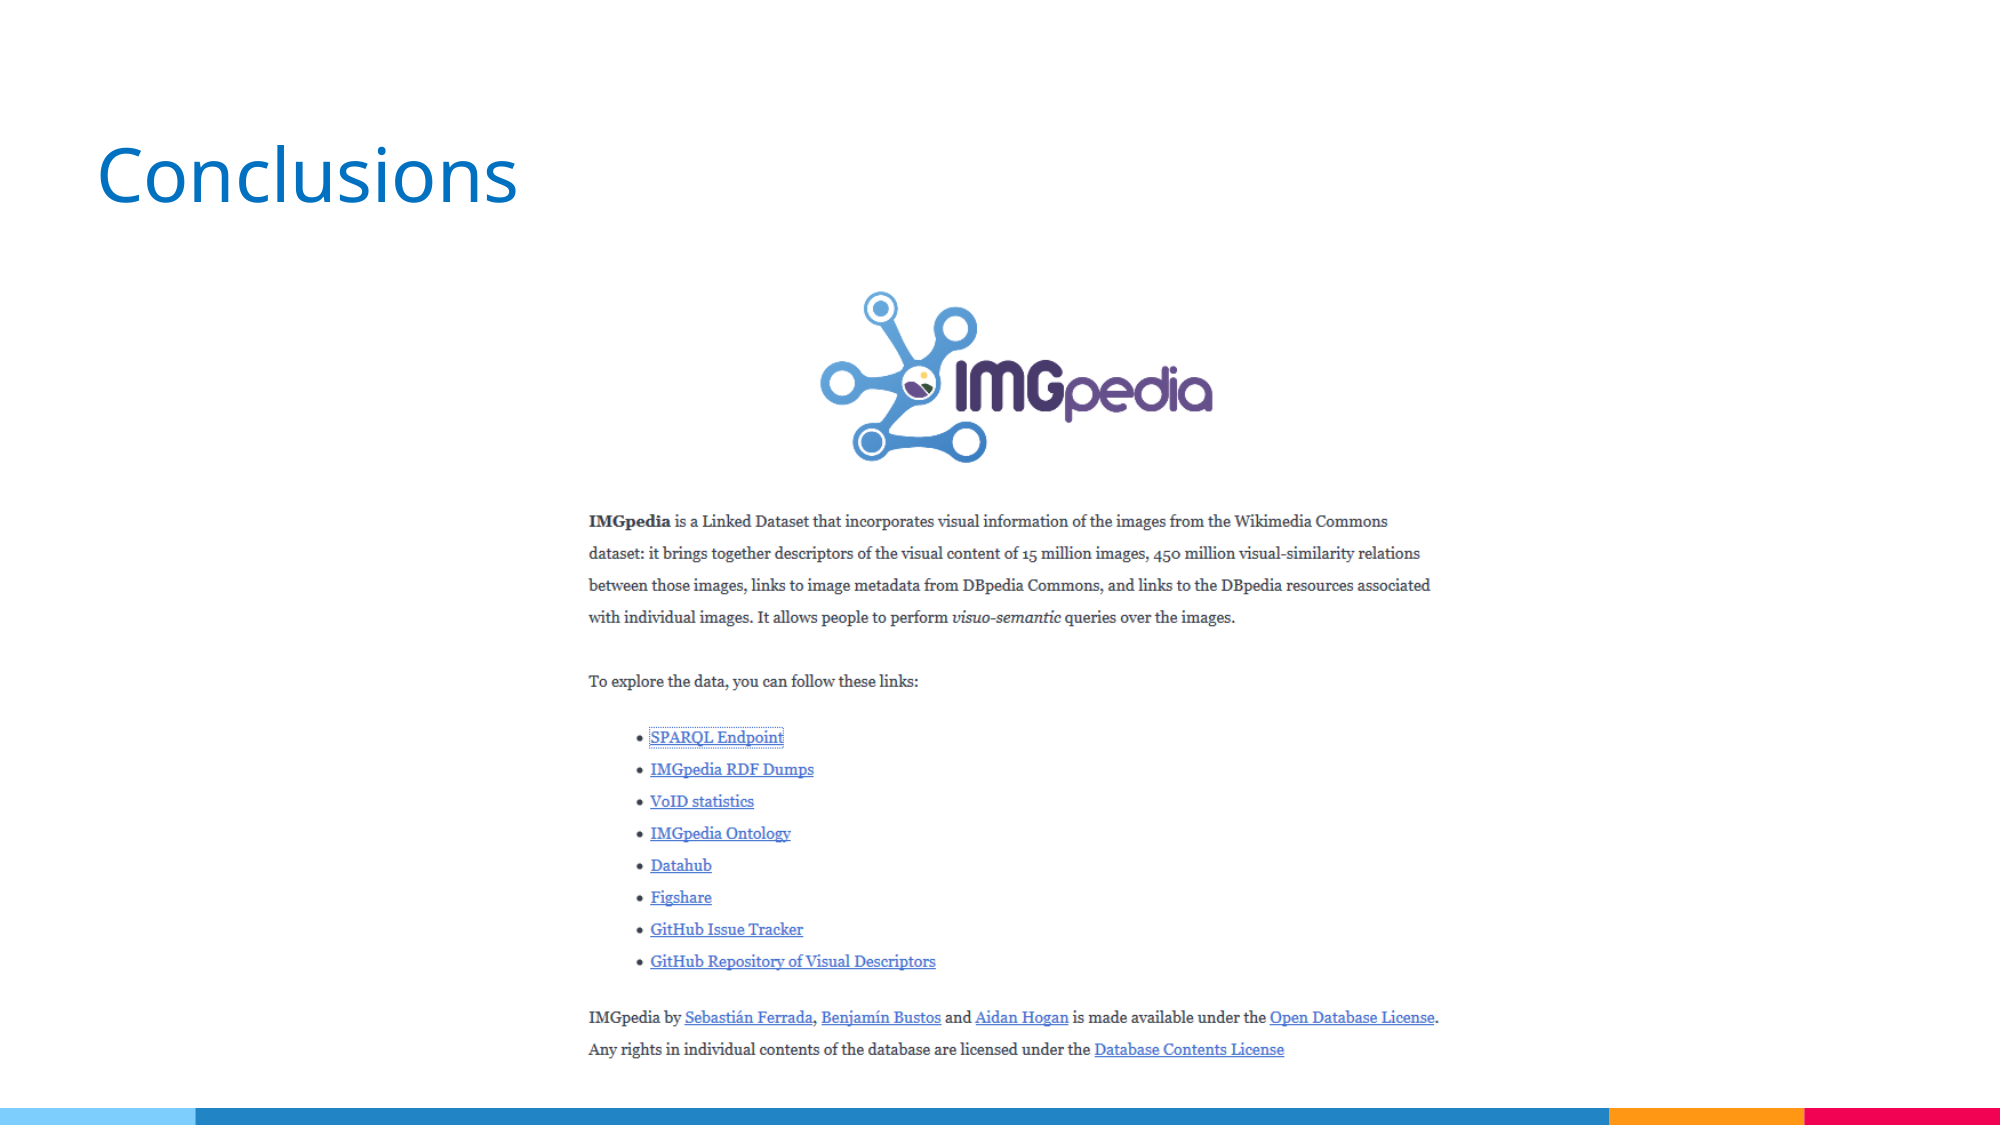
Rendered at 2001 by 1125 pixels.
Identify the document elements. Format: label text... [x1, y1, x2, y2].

title Conclusions [81, 45, 1919, 233]
picture [530, 263, 1470, 1087]
